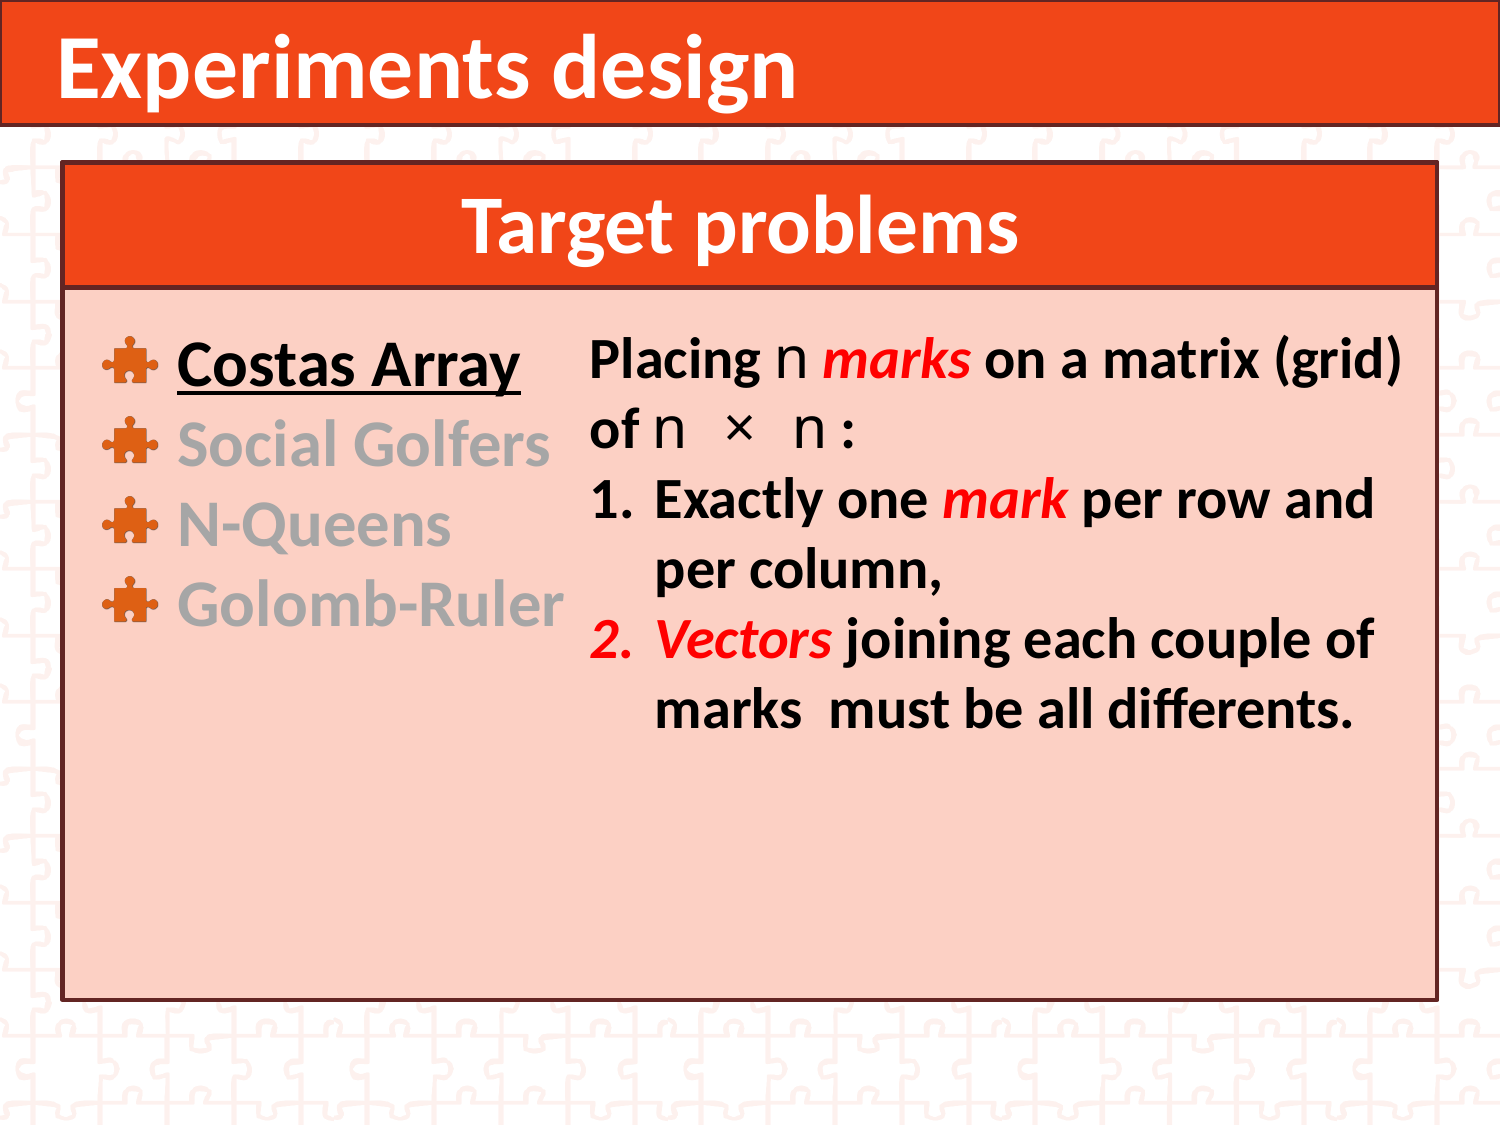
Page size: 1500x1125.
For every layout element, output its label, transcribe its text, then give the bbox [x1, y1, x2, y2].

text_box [62, 162, 1438, 1001]
text_box [0, 0, 1500, 127]
text_box ONE [0, 127, 1500, 1125]
text_box Experiments design [0, 0, 1138, 125]
